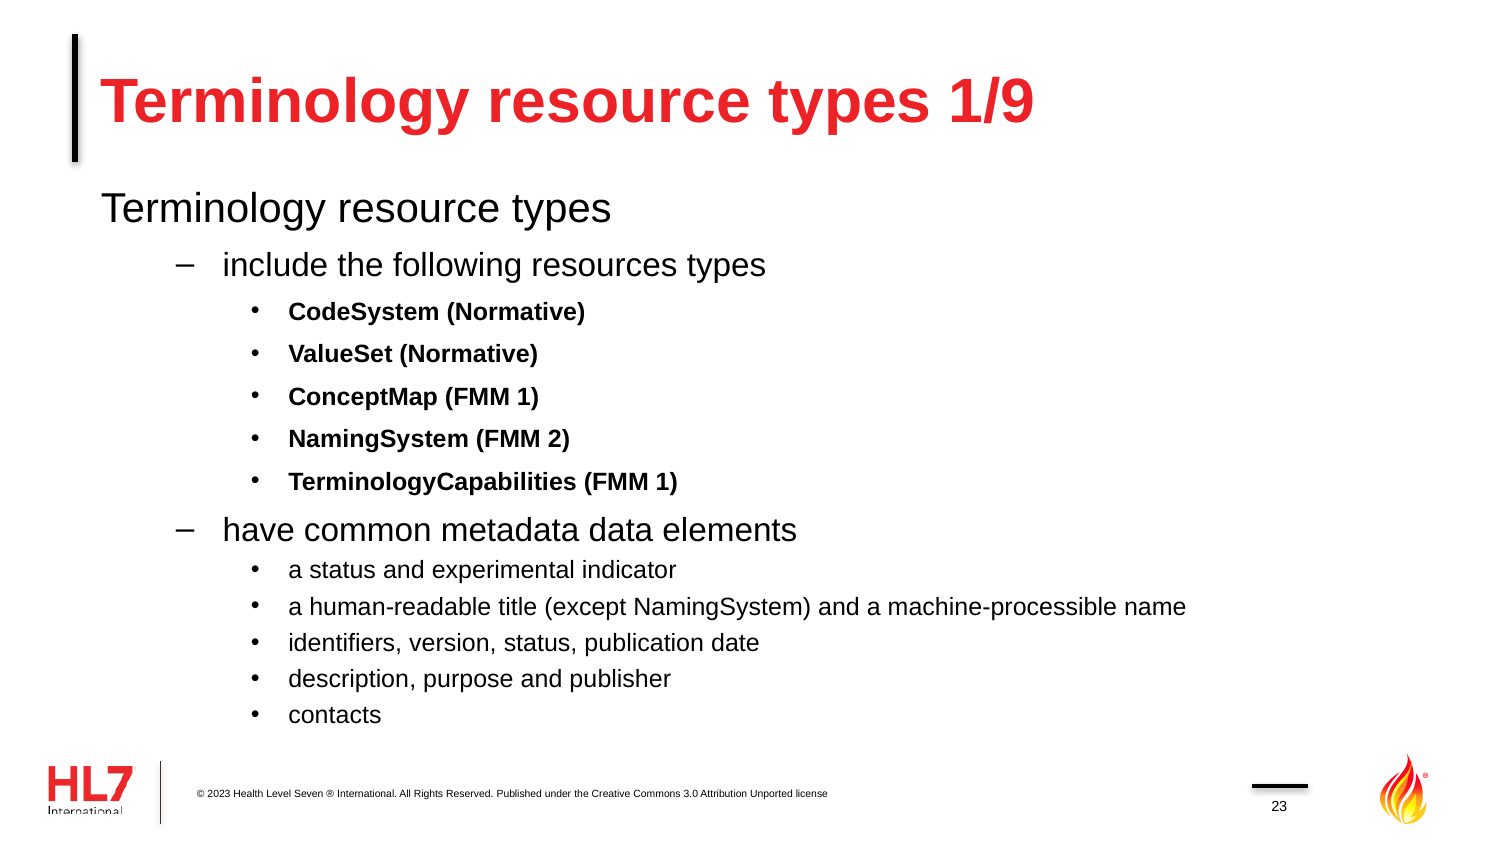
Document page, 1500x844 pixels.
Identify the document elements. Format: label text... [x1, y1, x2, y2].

picture [1380, 765, 1428, 824]
slide_number 23 [1257, 788, 1302, 815]
list Terminology resource types include the following resources types CodeSystem (Normative) ValueSet (Normative) ConceptMap (FMM 1) NamingSystem (FMM 2) TerminologyCapabilities (FMM 1) have common metadata data elements a status and experimental indicator a human-readable title (except NamingSystem) and a machine-processible name identifiers, version, status, publication date description, purpose and publisher contacts [100, 180, 1451, 765]
footer © 2023 Health Level Seven ® International. All Rights Reserved. Published under the Creative Commons 3.0 Attribution Unported license [196, 786, 941, 813]
title Terminology resource types 1/9 [100, 33, 1451, 163]
